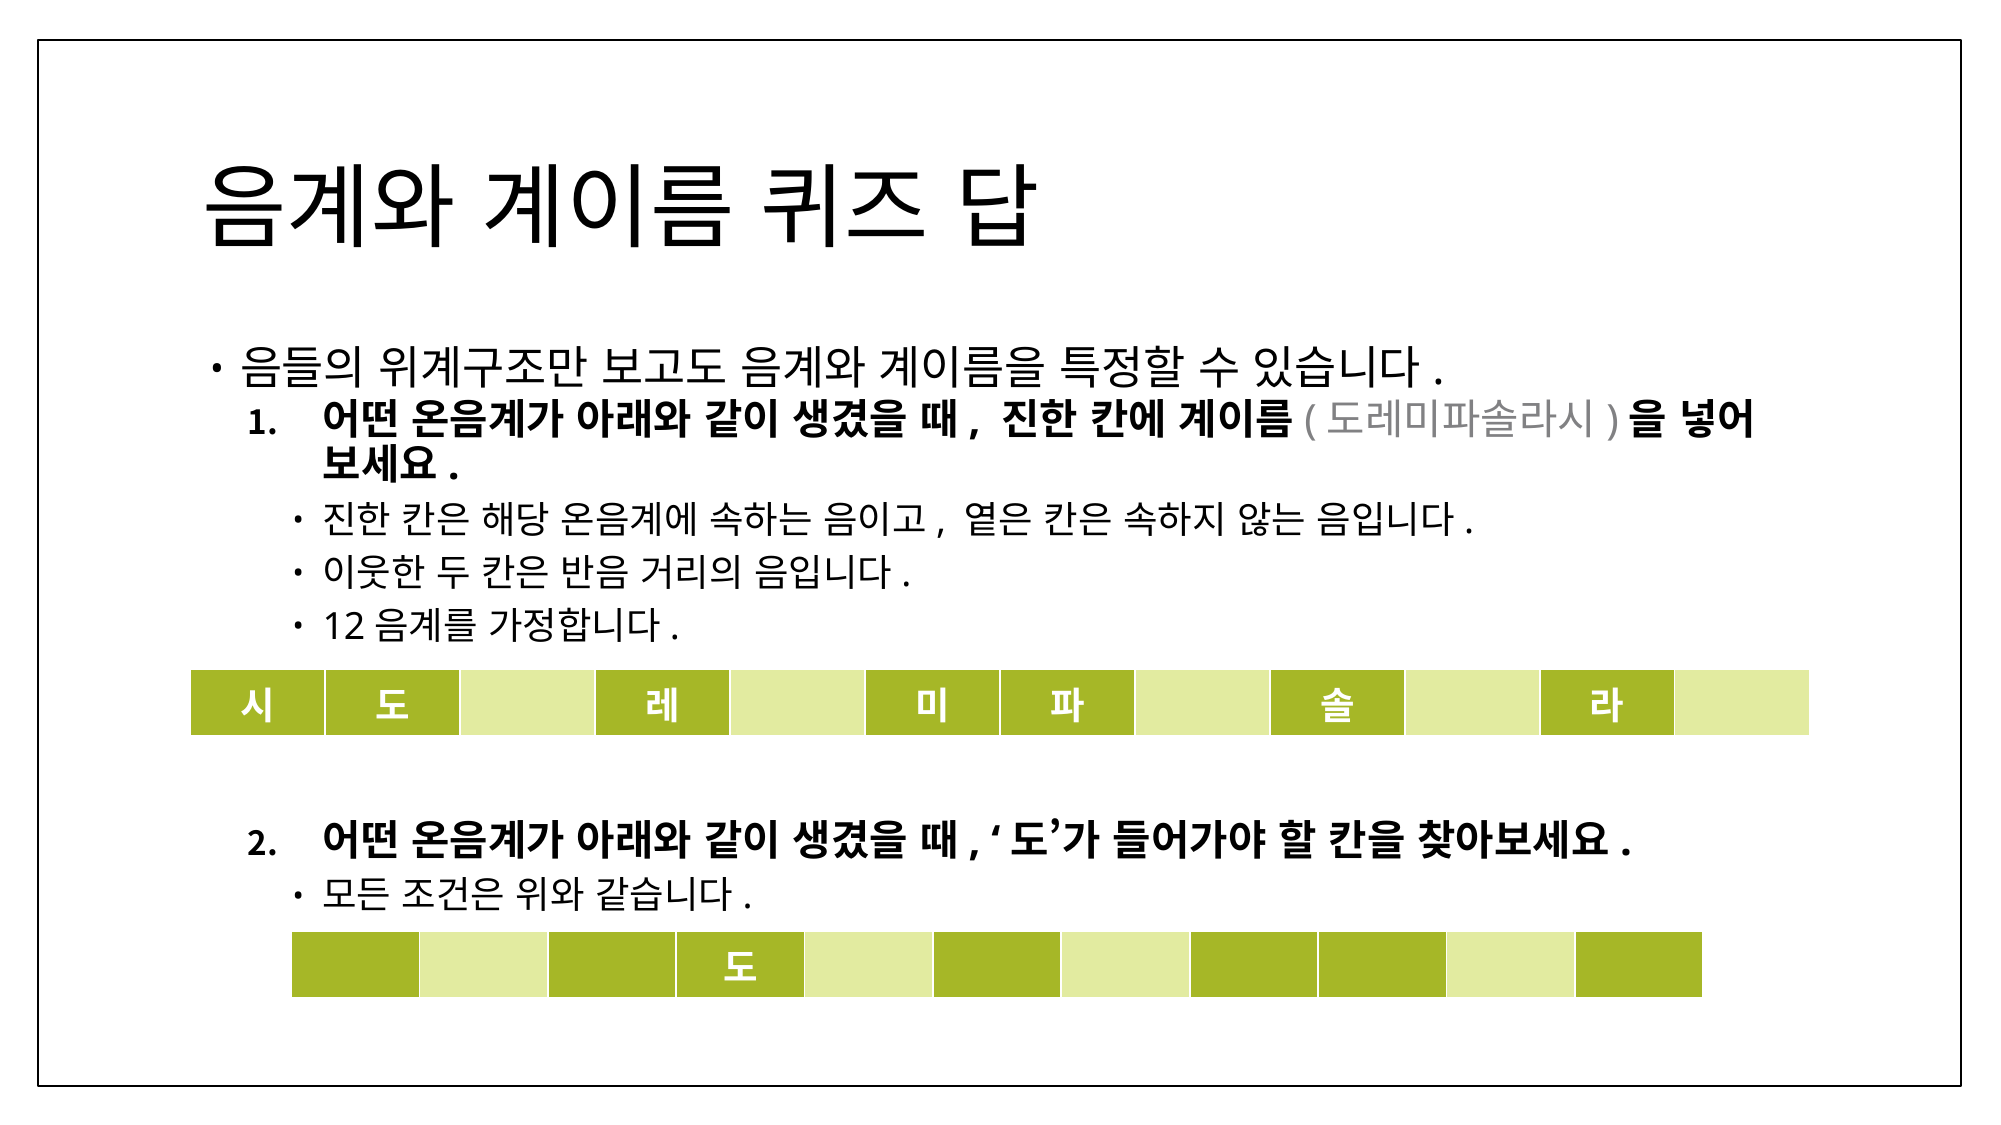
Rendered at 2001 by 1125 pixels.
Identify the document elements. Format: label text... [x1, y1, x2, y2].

table_header [1675, 670, 1809, 735]
table_header [934, 932, 1060, 997]
table_header [1062, 932, 1189, 997]
table_header [1136, 670, 1269, 735]
table_header [292, 932, 419, 997]
table_header 솔 [1271, 670, 1404, 735]
table_header [1319, 932, 1446, 997]
table_header [1447, 932, 1574, 997]
table_header [731, 670, 864, 735]
table_header [1191, 932, 1317, 997]
table_header [1576, 932, 1702, 997]
title 음계와 계이름 퀴즈 답 [187, 99, 1808, 323]
table_header [1406, 670, 1539, 735]
table_header [420, 932, 547, 997]
table_header [549, 932, 675, 997]
table_header 시 [191, 670, 324, 735]
table_header 도 [326, 670, 459, 735]
table_header [805, 932, 932, 997]
table_header [461, 670, 594, 735]
text_box 음들의 위계구조만 보고도 음계와 계이름을 특정할 수 있습니다. 어떤 온음계가 아래와 같이 생겼을 때, 진한 칸에 계이름(도레미파솔라시)을 넣어 보세요. 진한 칸은 해당 온음계에 속하는 음이고, 옅은 칸은 속하지 않는 음입니다. 이웃한 두 칸은 반음 거리의 음입니다. 12음계를 가정합니다. 어떤 온음계가 아래와 같이 생겼을 때, ‘도’가 들어가야 할 칸을 찾아보세요. 모든 조건은 위와 같습니다. [187, 337, 1808, 1061]
table_header 도 [677, 932, 804, 997]
table_header 파 [1001, 670, 1134, 735]
table_header 미 [866, 670, 999, 735]
table_header 레 [596, 670, 729, 735]
table_header 라 [1541, 670, 1674, 735]
